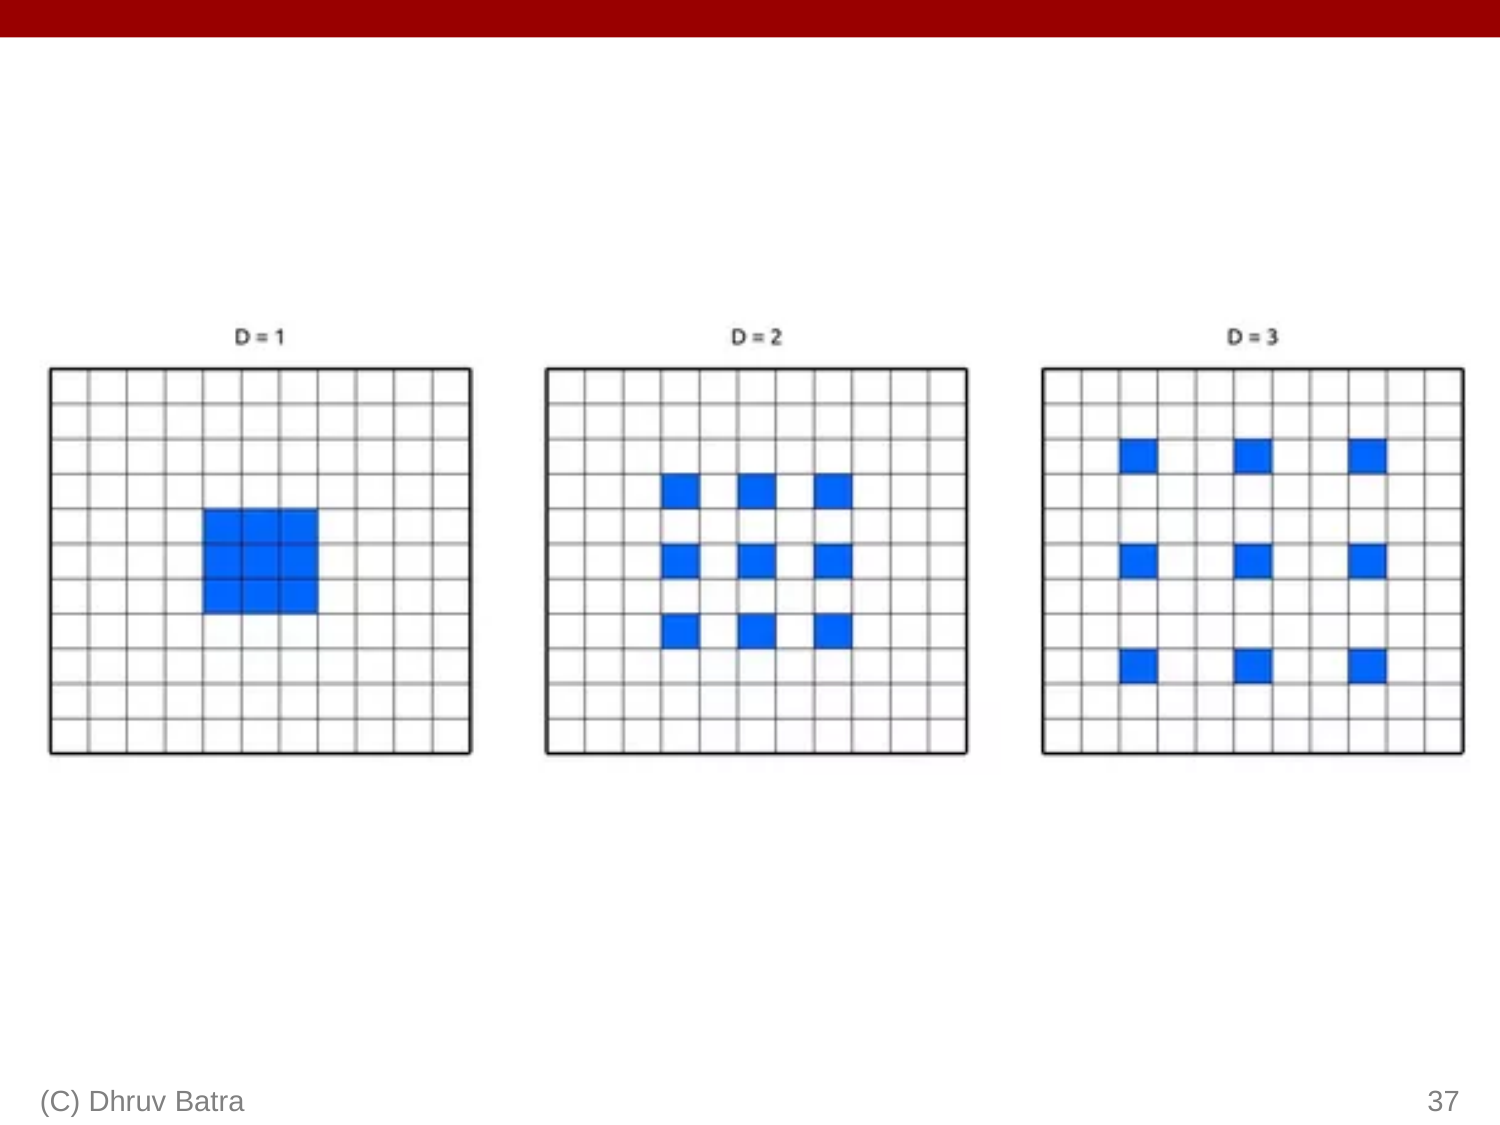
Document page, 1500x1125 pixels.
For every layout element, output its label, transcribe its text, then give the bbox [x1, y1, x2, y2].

slide_number 37 [1162, 1049, 1476, 1125]
footer (C) Dhruv Batra [24, 1049, 501, 1125]
picture [21, 312, 1495, 776]
